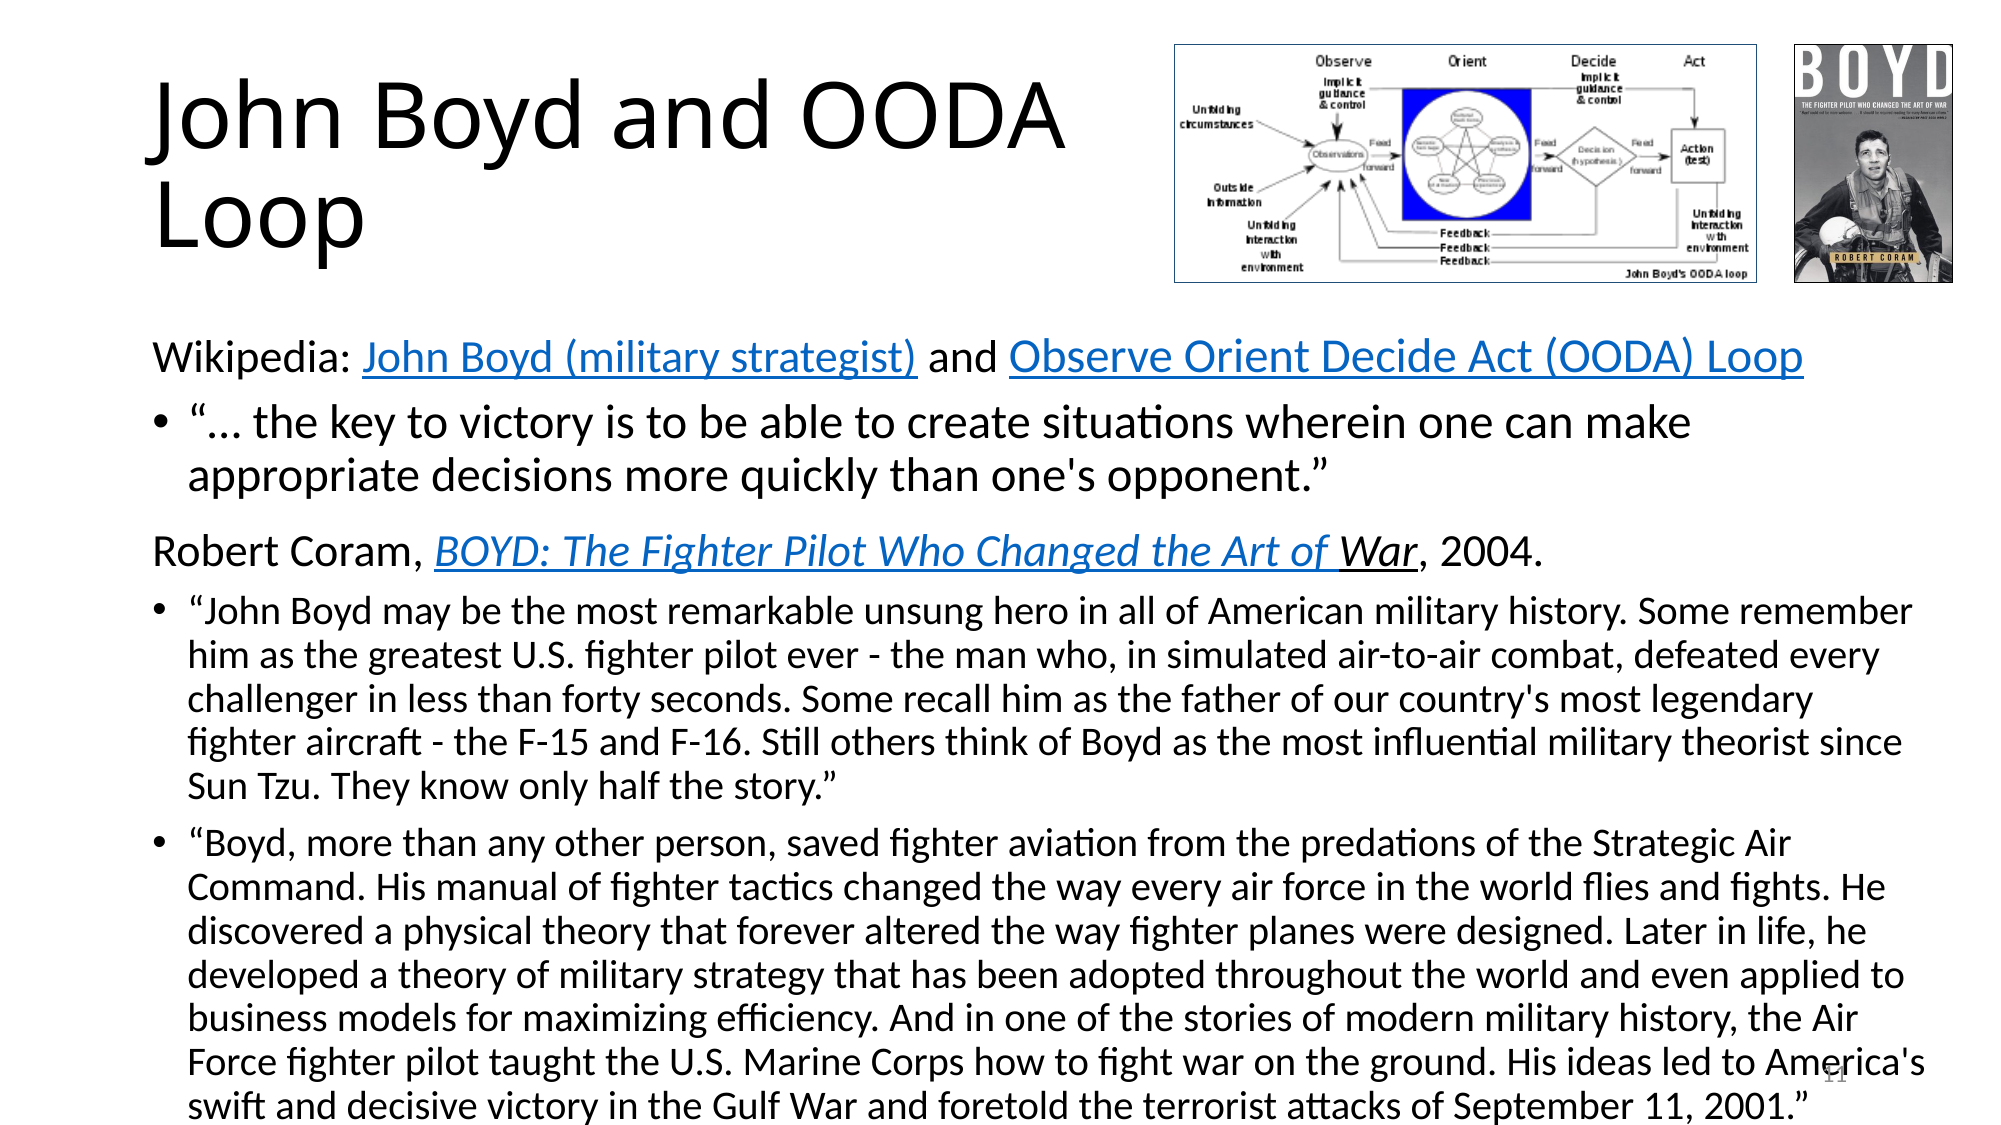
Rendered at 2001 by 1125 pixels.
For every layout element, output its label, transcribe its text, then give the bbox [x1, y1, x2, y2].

title John Boyd and OODA Loop [137, 59, 1168, 278]
picture [1173, 44, 1757, 283]
list Wikipedia: John Boyd (military strategist) and Observe Orient Decide Act (OODA) Loop “… the key to victory is to be able to create situations wherein one can make appropriate decisions more quickly than one's opponent.” Robert Coram, BOYD: The Fighter Pilot Who Changed the Art of War, 2004. “John Boyd may be the most remarkable unsung hero in all of American military history. Some remember him as the greatest U.S. fighter pilot ever - the man who, in simulated air-to-air combat, defeated every challenger in less than forty seconds. Some recall him as the father of our country's most legendary fighter aircraft - the F-15 and F-16. Still others think of Boyd as the most influential military theorist since Sun Tzu. They know only half the story.” “Boyd, more than any other person, saved fighter aviation from the predations of the Strategic Air Command. His manual of fighter tactics changed the way every air force in the world flies and fights. He discovered a physical theory that forever altered the way fighter planes were designed. Later in life, he developed a theory of military strategy that has been adopted throughout the world and even applied to business models for maximizing efficiency. And in one of the stories of modern military history, the Air Force fighter pilot taught the U.S. Marine Corps how to fight war on the ground. His ideas led to America's swift and decisive victory in the Gulf War and foretold the terrorist attacks of September 11, 2001.” [137, 323, 1947, 1125]
picture [1794, 44, 1953, 283]
slide_number 11 [1412, 1042, 1863, 1103]
